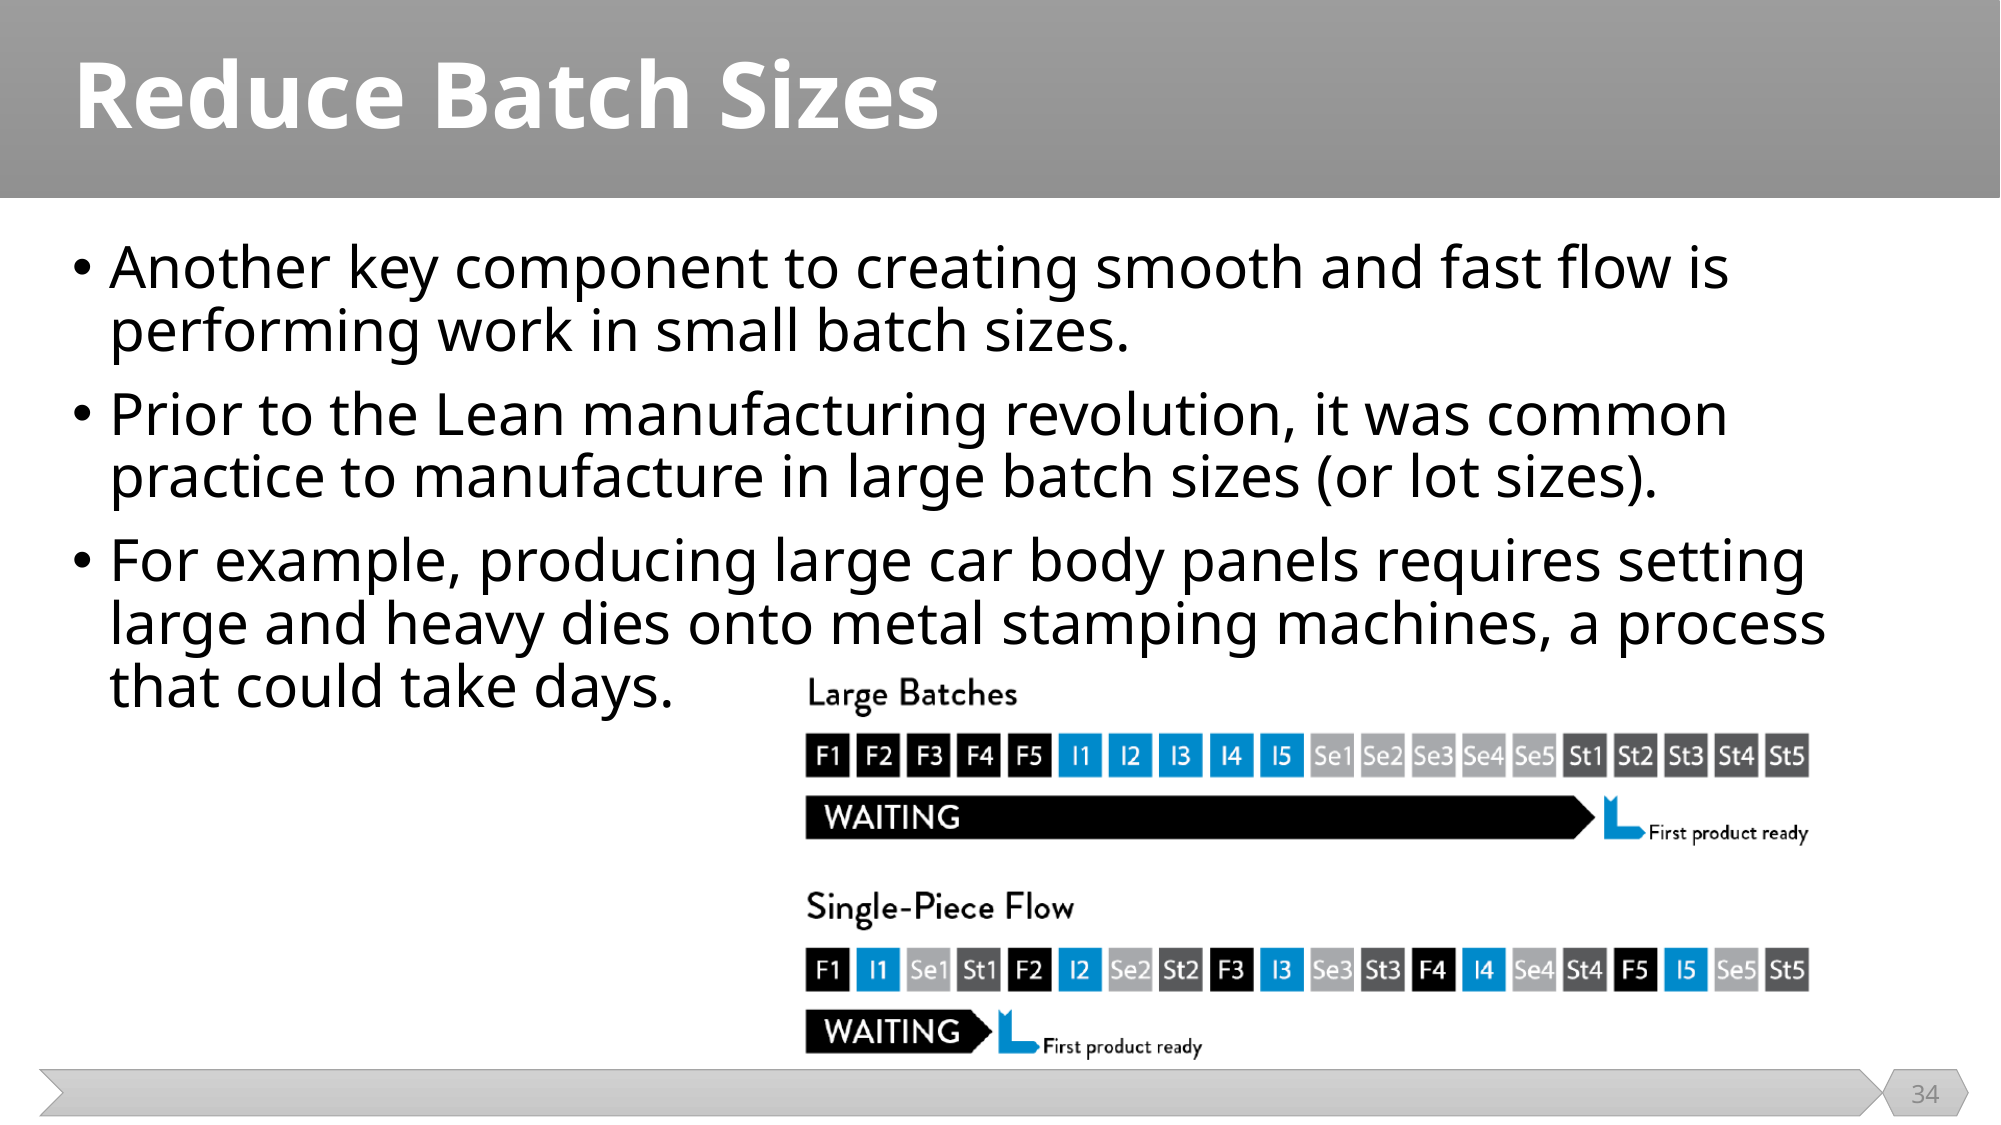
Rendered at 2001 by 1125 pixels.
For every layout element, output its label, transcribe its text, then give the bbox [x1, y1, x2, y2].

title Reduce Batch Sizes [56, 0, 1969, 199]
list Another key component to creating smooth and fast flow is performing work in small batch sizes. Prior to the Lean manufacturing revolution, it was common practice to manufacture in large batch sizes (or lot sizes). For example, producing large car body panels requires setting large and heavy dies onto metal stamping machines, a process that could take days. [56, 230, 1969, 1010]
picture [792, 669, 1819, 1062]
slide_number 34 [1882, 1065, 1969, 1125]
